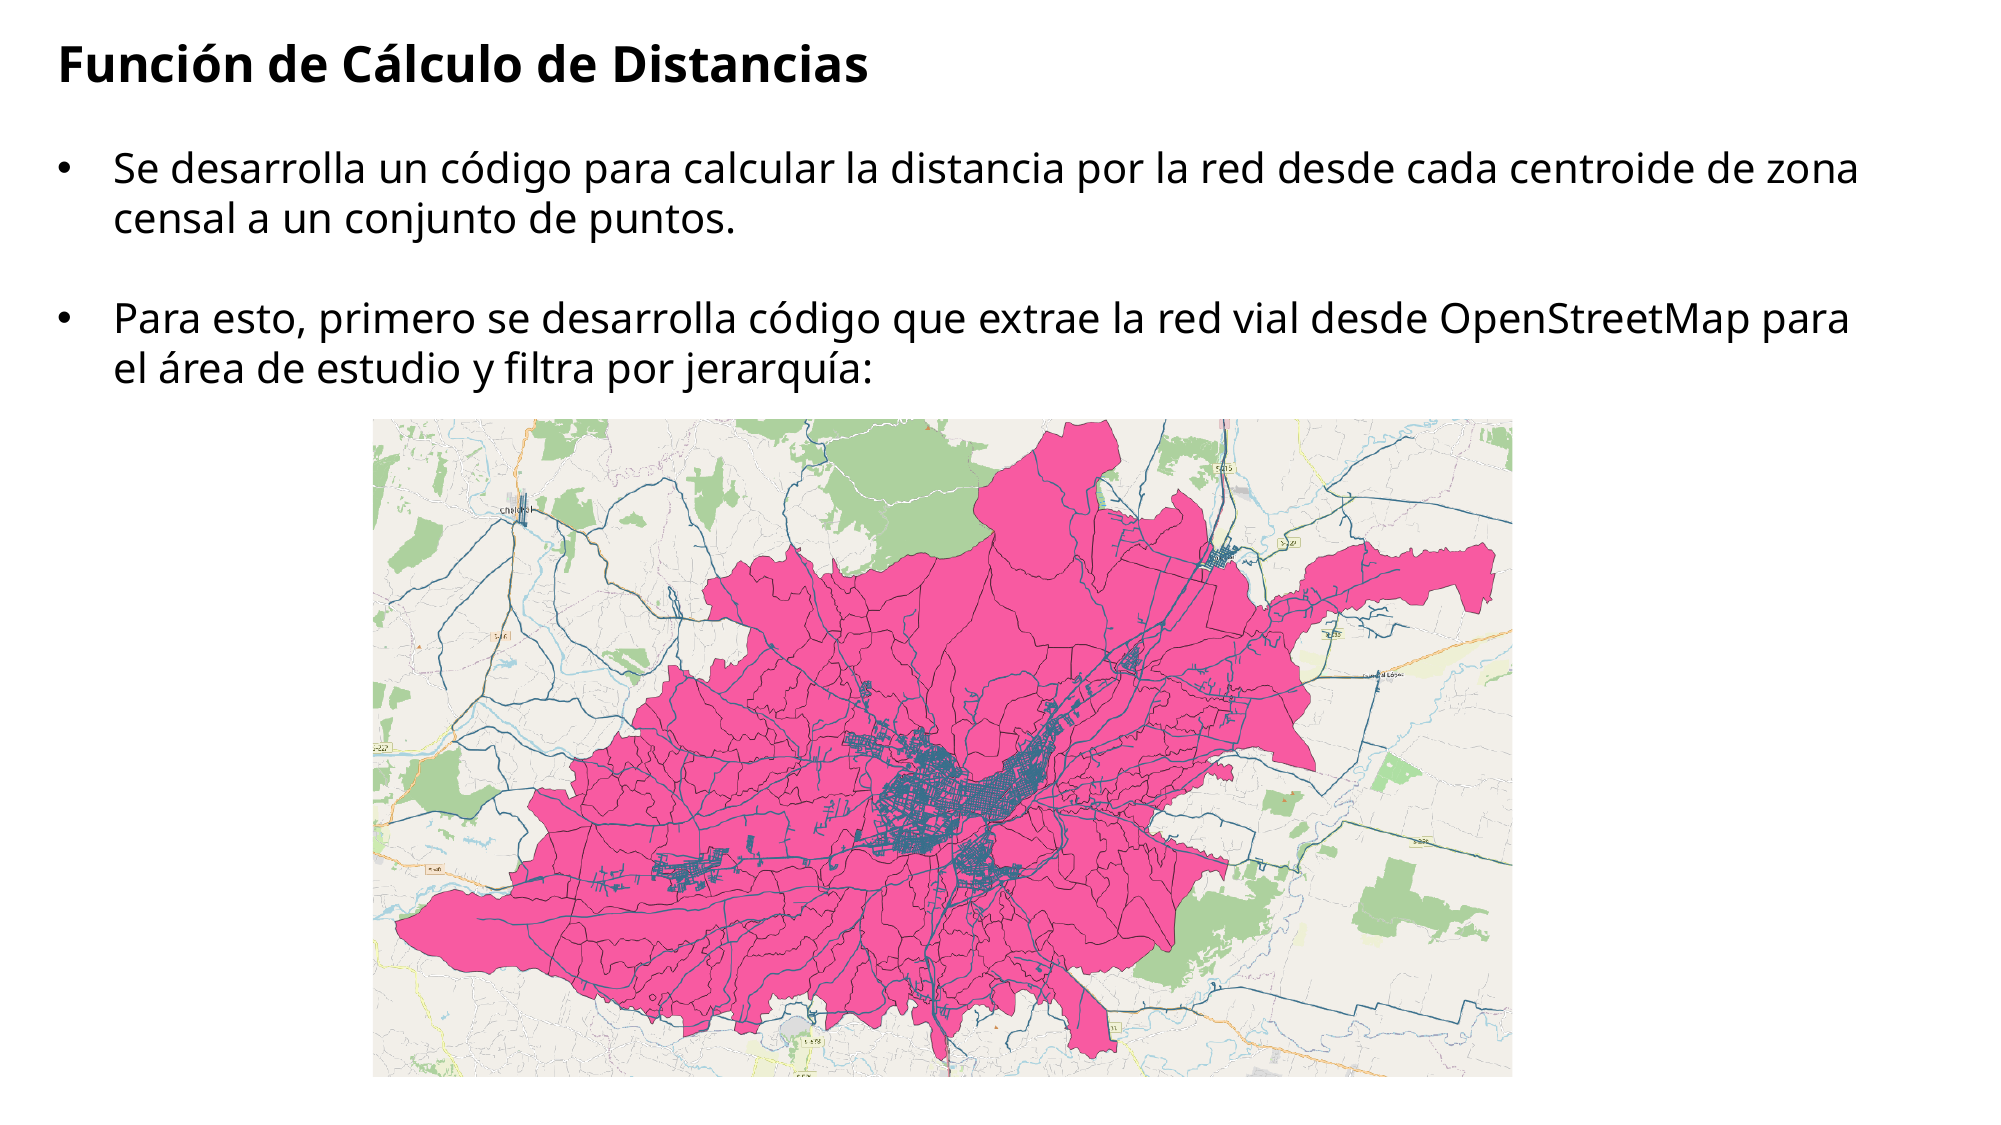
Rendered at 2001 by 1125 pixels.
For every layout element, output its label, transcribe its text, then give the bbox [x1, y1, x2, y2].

text_box Función de Cálculo de Distancias [41, 27, 917, 98]
picture [372, 419, 1513, 1077]
text_box Se desarrolla un código para calcular la distancia por la red desde cada centroide de zona censal a un conjunto de puntos. Para esto, primero se desarrolla código que extrae la red vial desde OpenStreetMap para el área de estudio y filtra por jerarquía: [41, 134, 1887, 456]
